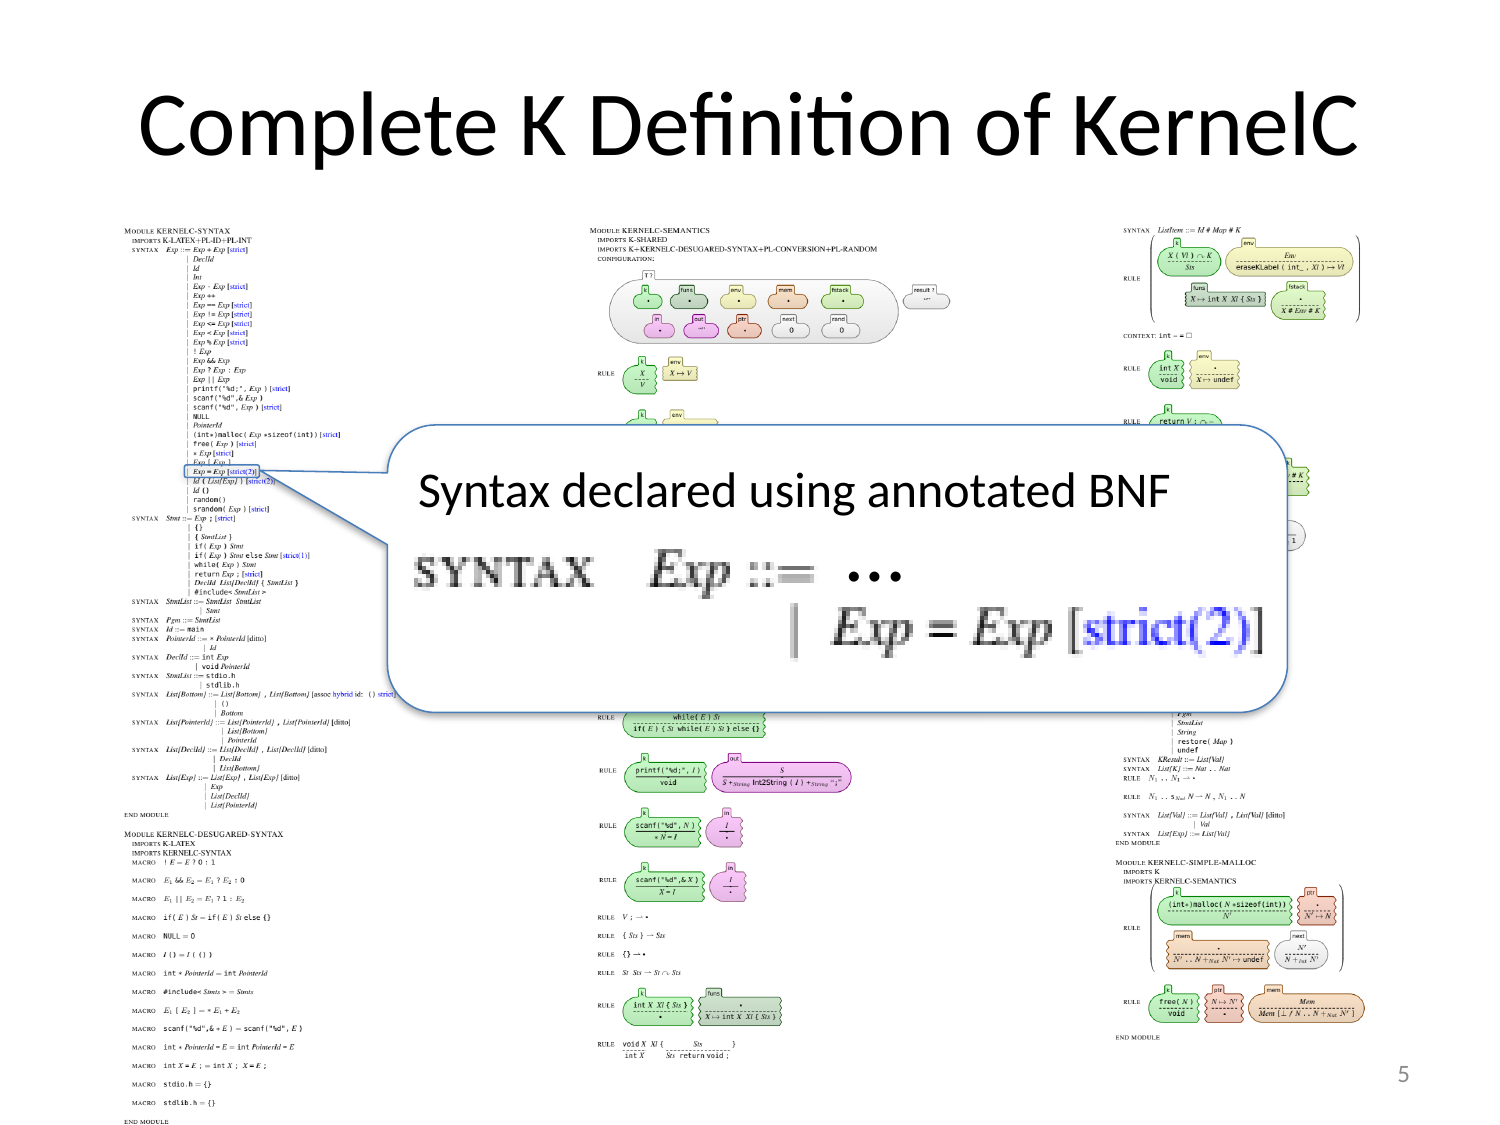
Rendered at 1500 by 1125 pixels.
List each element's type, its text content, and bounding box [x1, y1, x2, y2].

slide_number 5 [1383, 1042, 1425, 1103]
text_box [121, 224, 1378, 1125]
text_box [184, 424, 1288, 713]
title Complete K Definition of KernelC [75, 24, 1425, 213]
